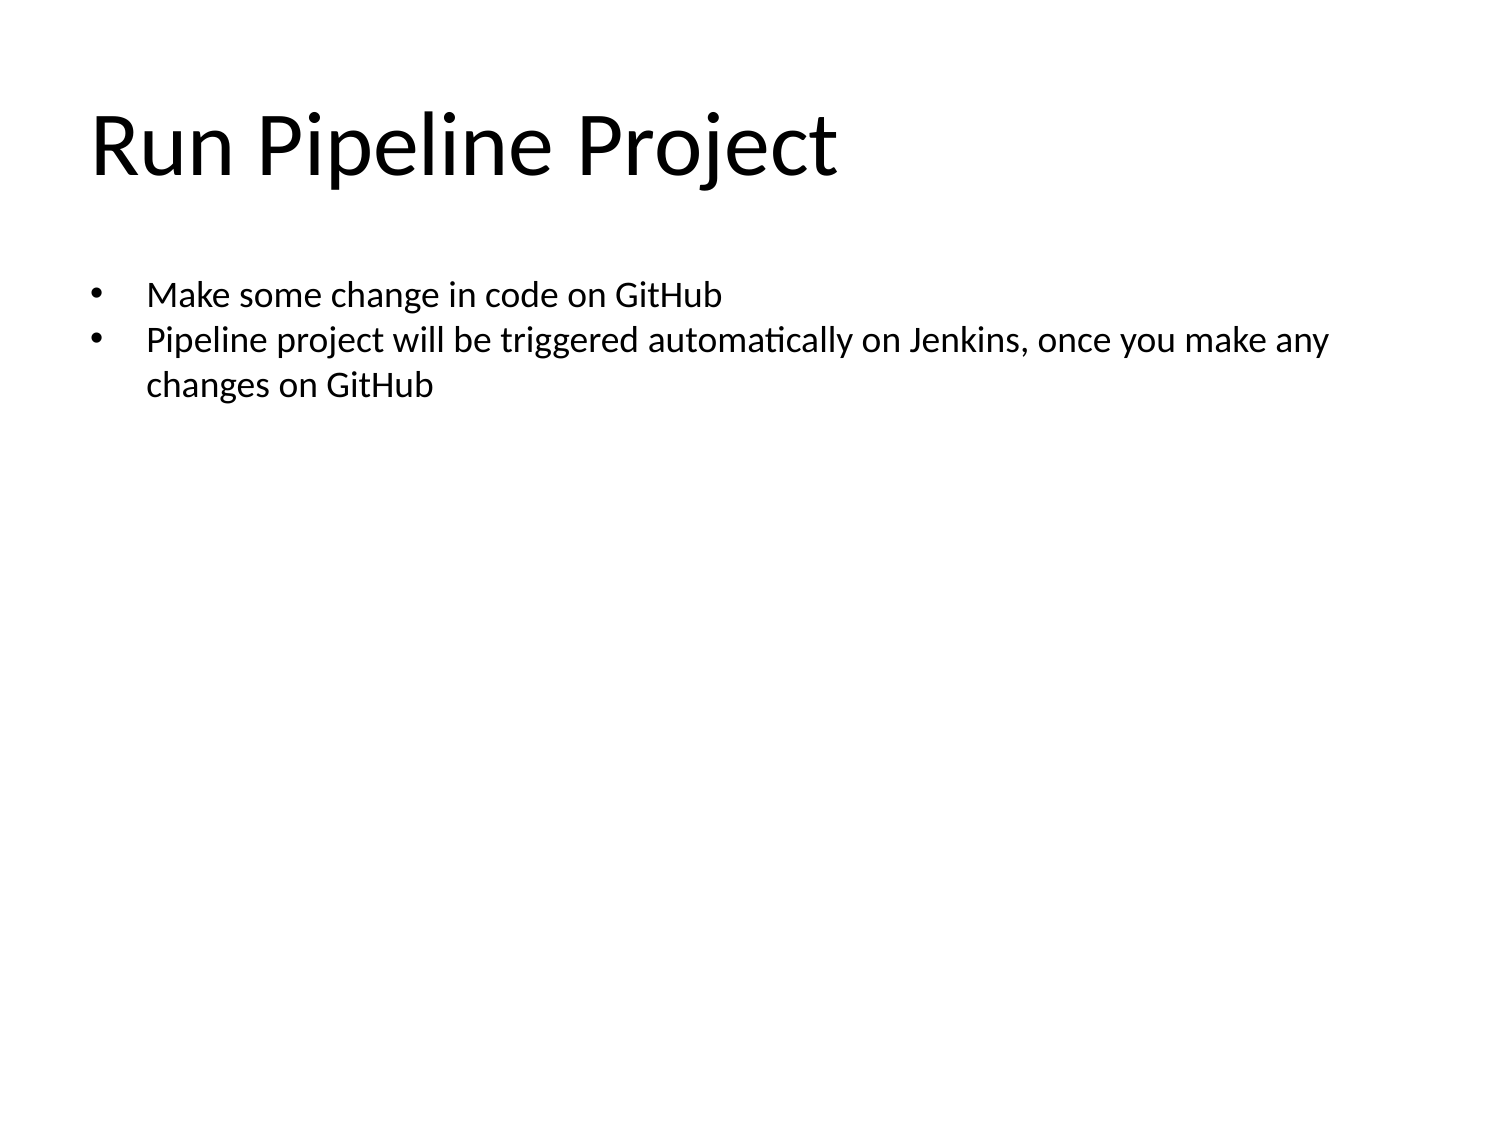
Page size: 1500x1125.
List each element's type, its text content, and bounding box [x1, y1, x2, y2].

list Make some change in code on GitHub Pipeline project will be triggered automatically on Jenkins, once you make any changes on GitHub [75, 262, 1425, 913]
title Run Pipeline Project [75, 45, 1425, 233]
